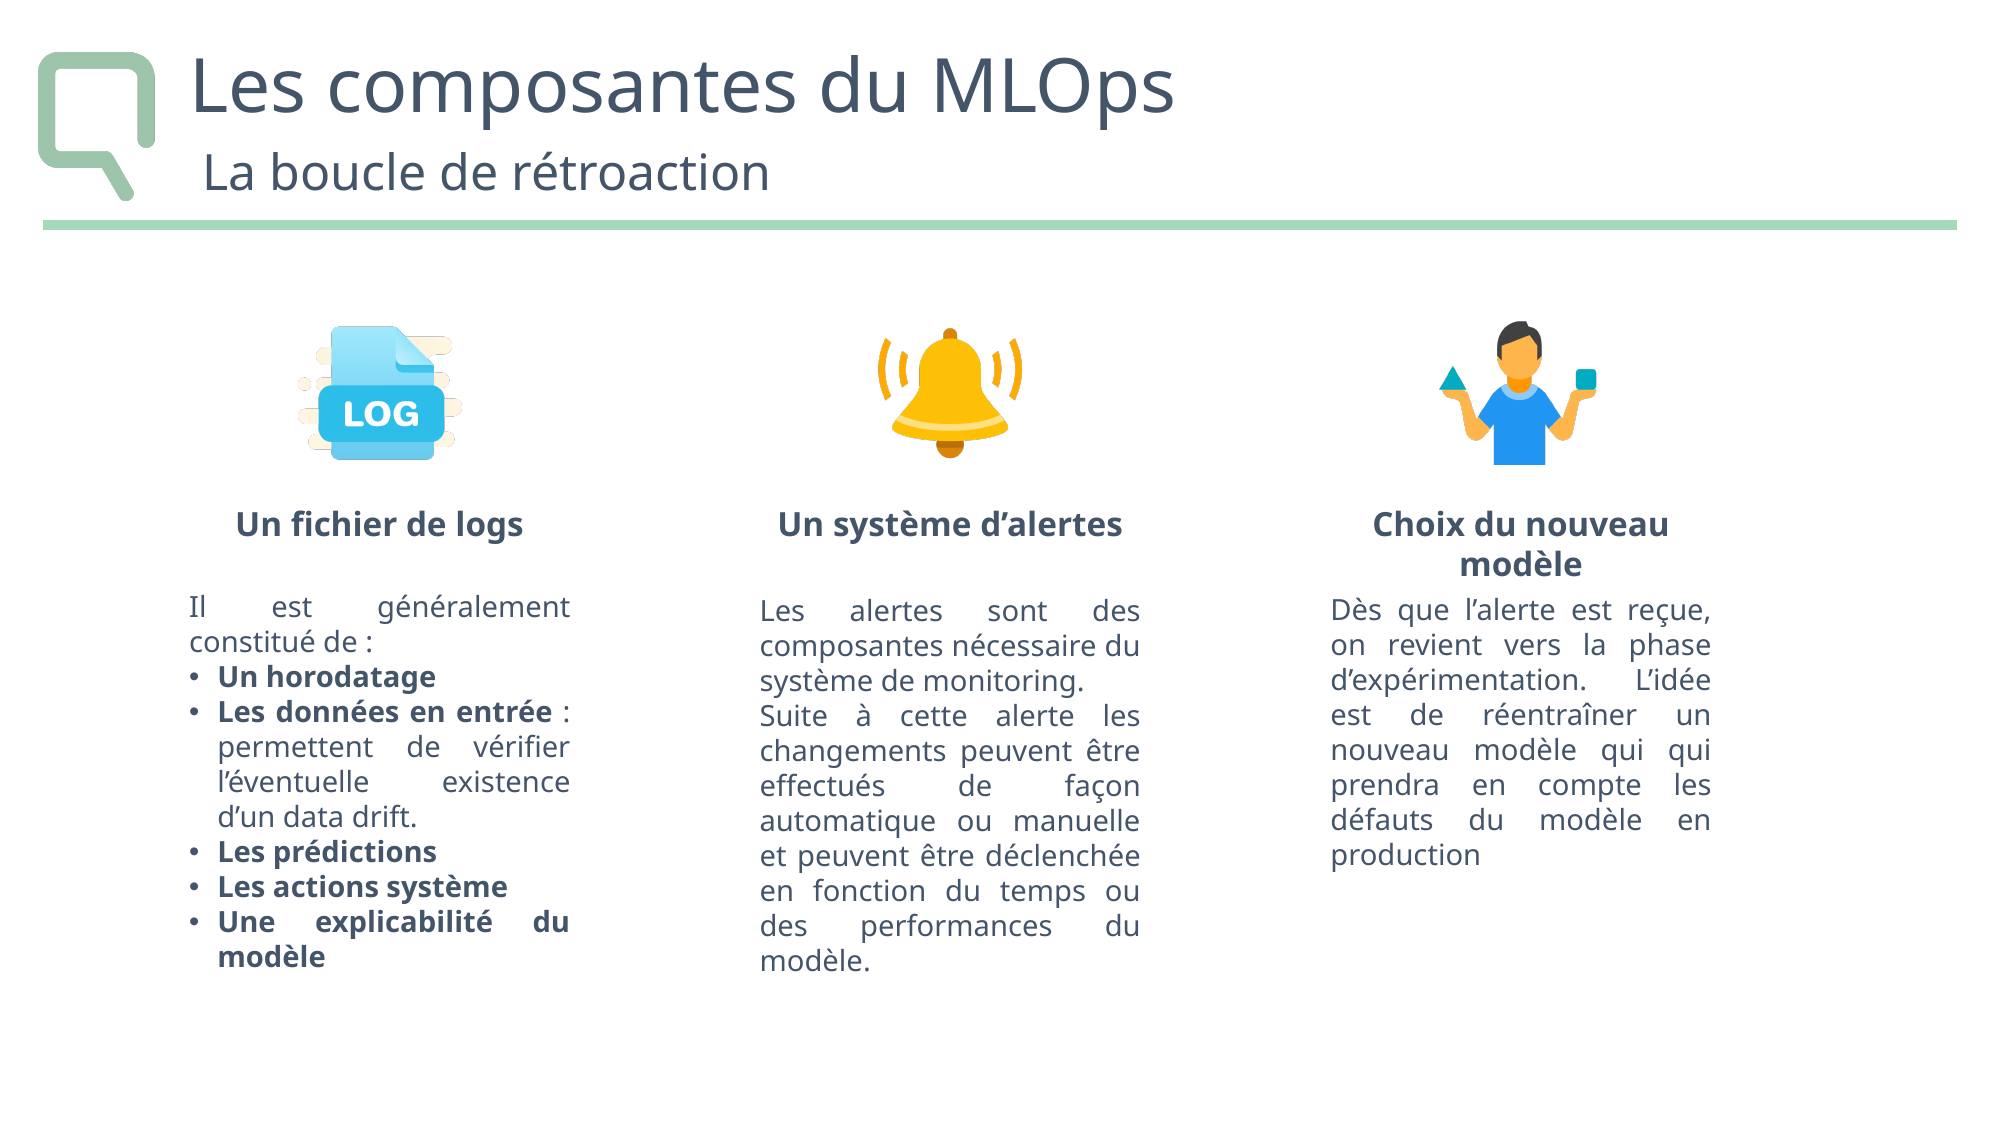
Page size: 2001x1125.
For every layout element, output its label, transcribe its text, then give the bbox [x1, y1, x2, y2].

picture [1439, 311, 1603, 475]
text_box Dès que l’alerte est reçue, on revient vers la phase d’expérimentation. L’idée est de réentraîner un nouveau modèle qui qui prendra en compte les défauts du modèle en production [1315, 584, 1727, 879]
text_box Les alertes sont des composantes nécessaire du système de monitoring. Suite à cette alerte les changements peuvent être effectués de façon automatique ou manuelle et peuvent être déclenchée en fonction du temps ou des performances du modèle. [744, 585, 1156, 985]
text_box Un système d’alertes [744, 496, 1156, 551]
picture [298, 311, 462, 475]
picture [868, 311, 1032, 475]
title Les composantes du MLOps [174, 37, 1958, 139]
text_box Il est généralement constitué de : Un horodatage Les données en entrée : permettent de vérifier l’éventuelle existence d’un data drift. Les prédictions Les actions système Une explicabilité du modèle [174, 581, 586, 981]
list La boucle de rétroaction [174, 139, 1958, 217]
text_box Choix du nouveau modèle [1315, 496, 1727, 584]
text_box Un fichier de logs [174, 496, 586, 551]
